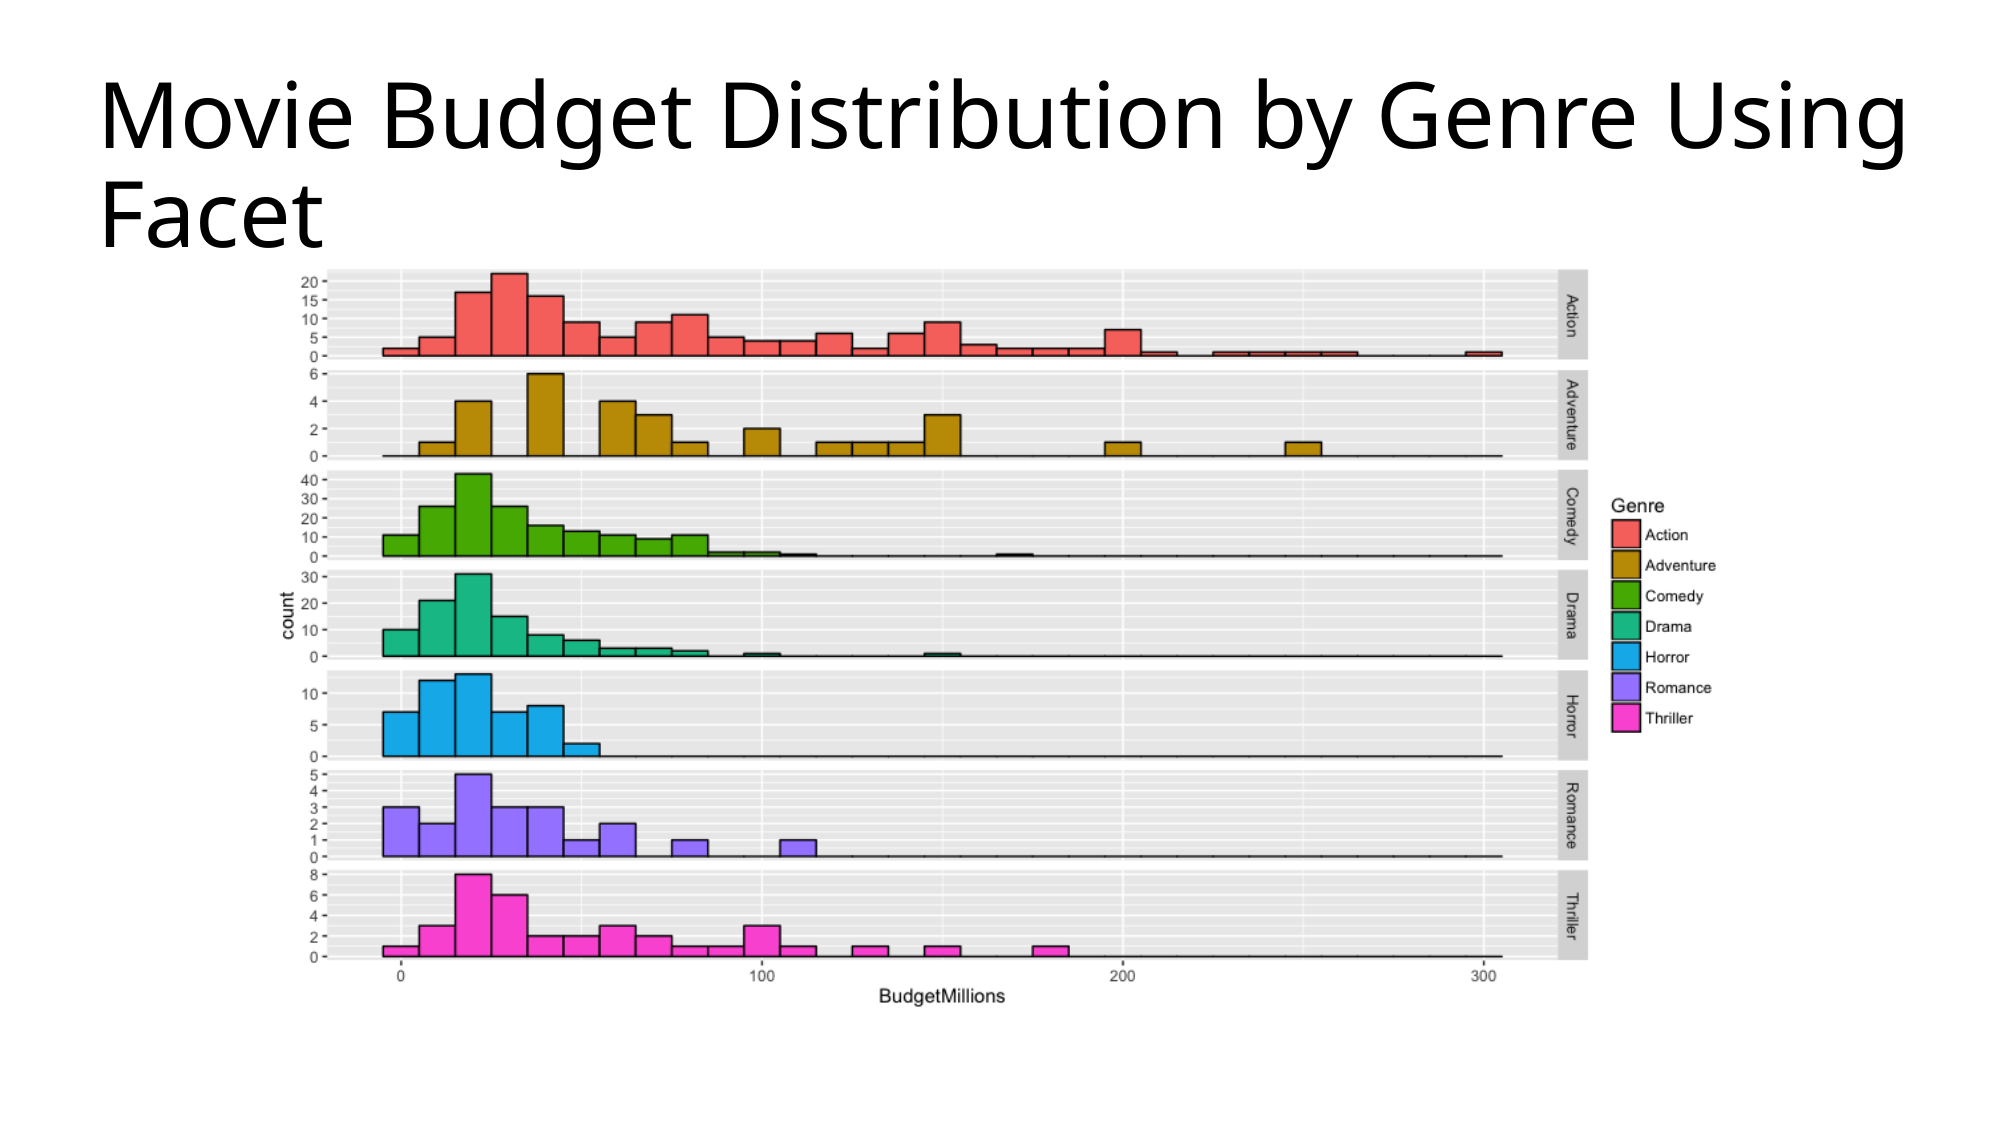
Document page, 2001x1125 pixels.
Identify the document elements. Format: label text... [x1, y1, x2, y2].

title Movie Budget Distribution by Genre Using Facet [82, 59, 1934, 278]
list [266, 260, 1749, 1016]
